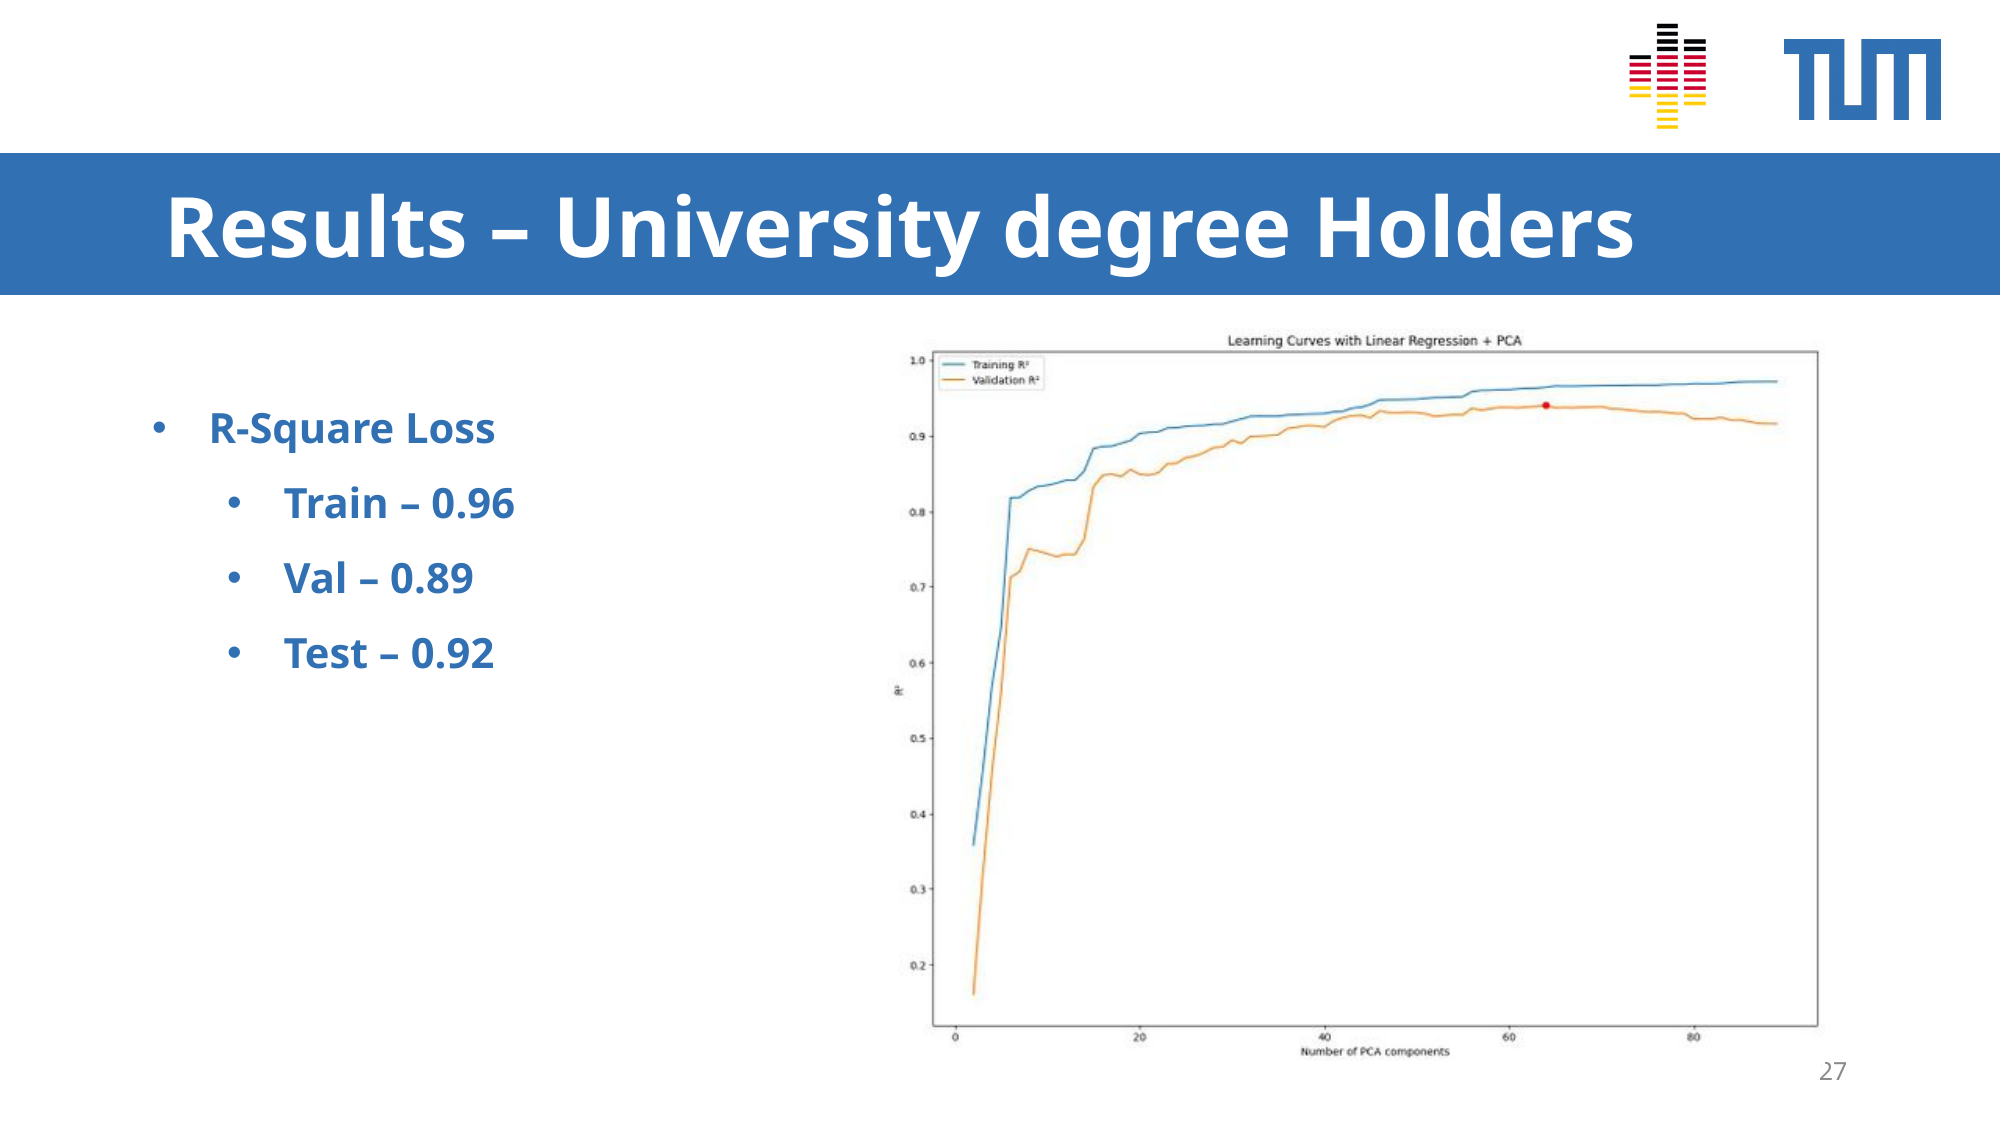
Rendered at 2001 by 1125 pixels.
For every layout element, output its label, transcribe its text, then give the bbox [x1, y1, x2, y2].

picture [887, 328, 1825, 1065]
slide_number 27 [1412, 1042, 1863, 1103]
text_box Results – University degree Holders [0, 153, 2000, 295]
picture [1628, 22, 1712, 137]
picture [1784, 39, 1941, 120]
text_box R-Square Loss Train – 0.96 Val – 0.89 Test – 0.92 [137, 369, 887, 760]
